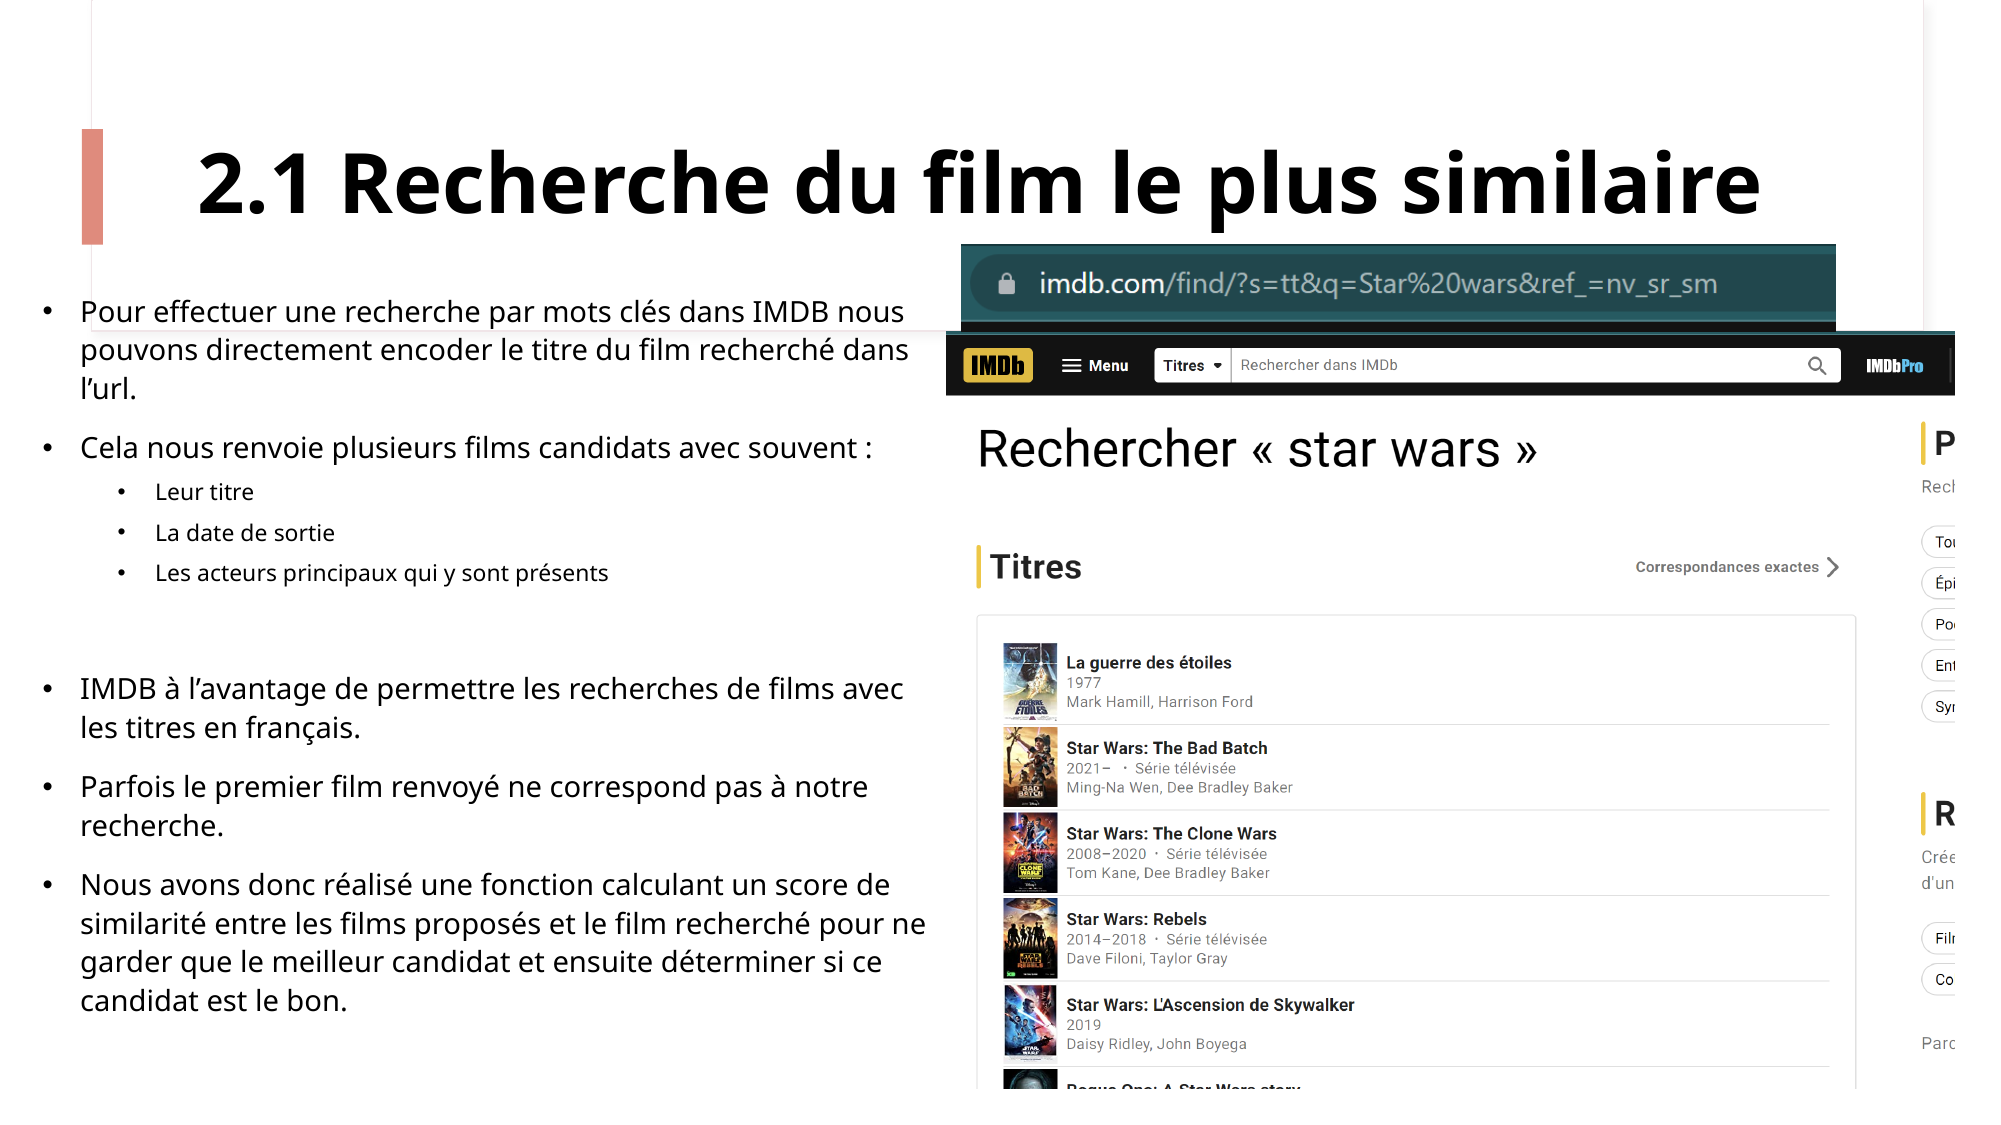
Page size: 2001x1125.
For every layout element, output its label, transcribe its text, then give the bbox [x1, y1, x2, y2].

picture [946, 244, 1955, 1089]
list Pour effectuer une recherche par mots clés dans IMDB nous pouvons directement encoder le titre du film recherché dans l’url. Cela nous renvoie plusieurs films candidats avec souvent : Leur titre La date de sortie Les acteurs principaux qui y sont présents IMDB à l’avantage de permettre les recherches de films avec les titres en français. Parfois le premier film renvoyé ne correspond pas à notre recherche. Nous avons donc réalisé une fonction calculant un score de similarité entre les films proposés et le film recherché pour ne garder que le meilleur candidat et ensuite déterminer si ce candidat est le bon. [27, 271, 947, 1035]
title 2.1 Recherche du film le plus similaire [183, 90, 1851, 284]
